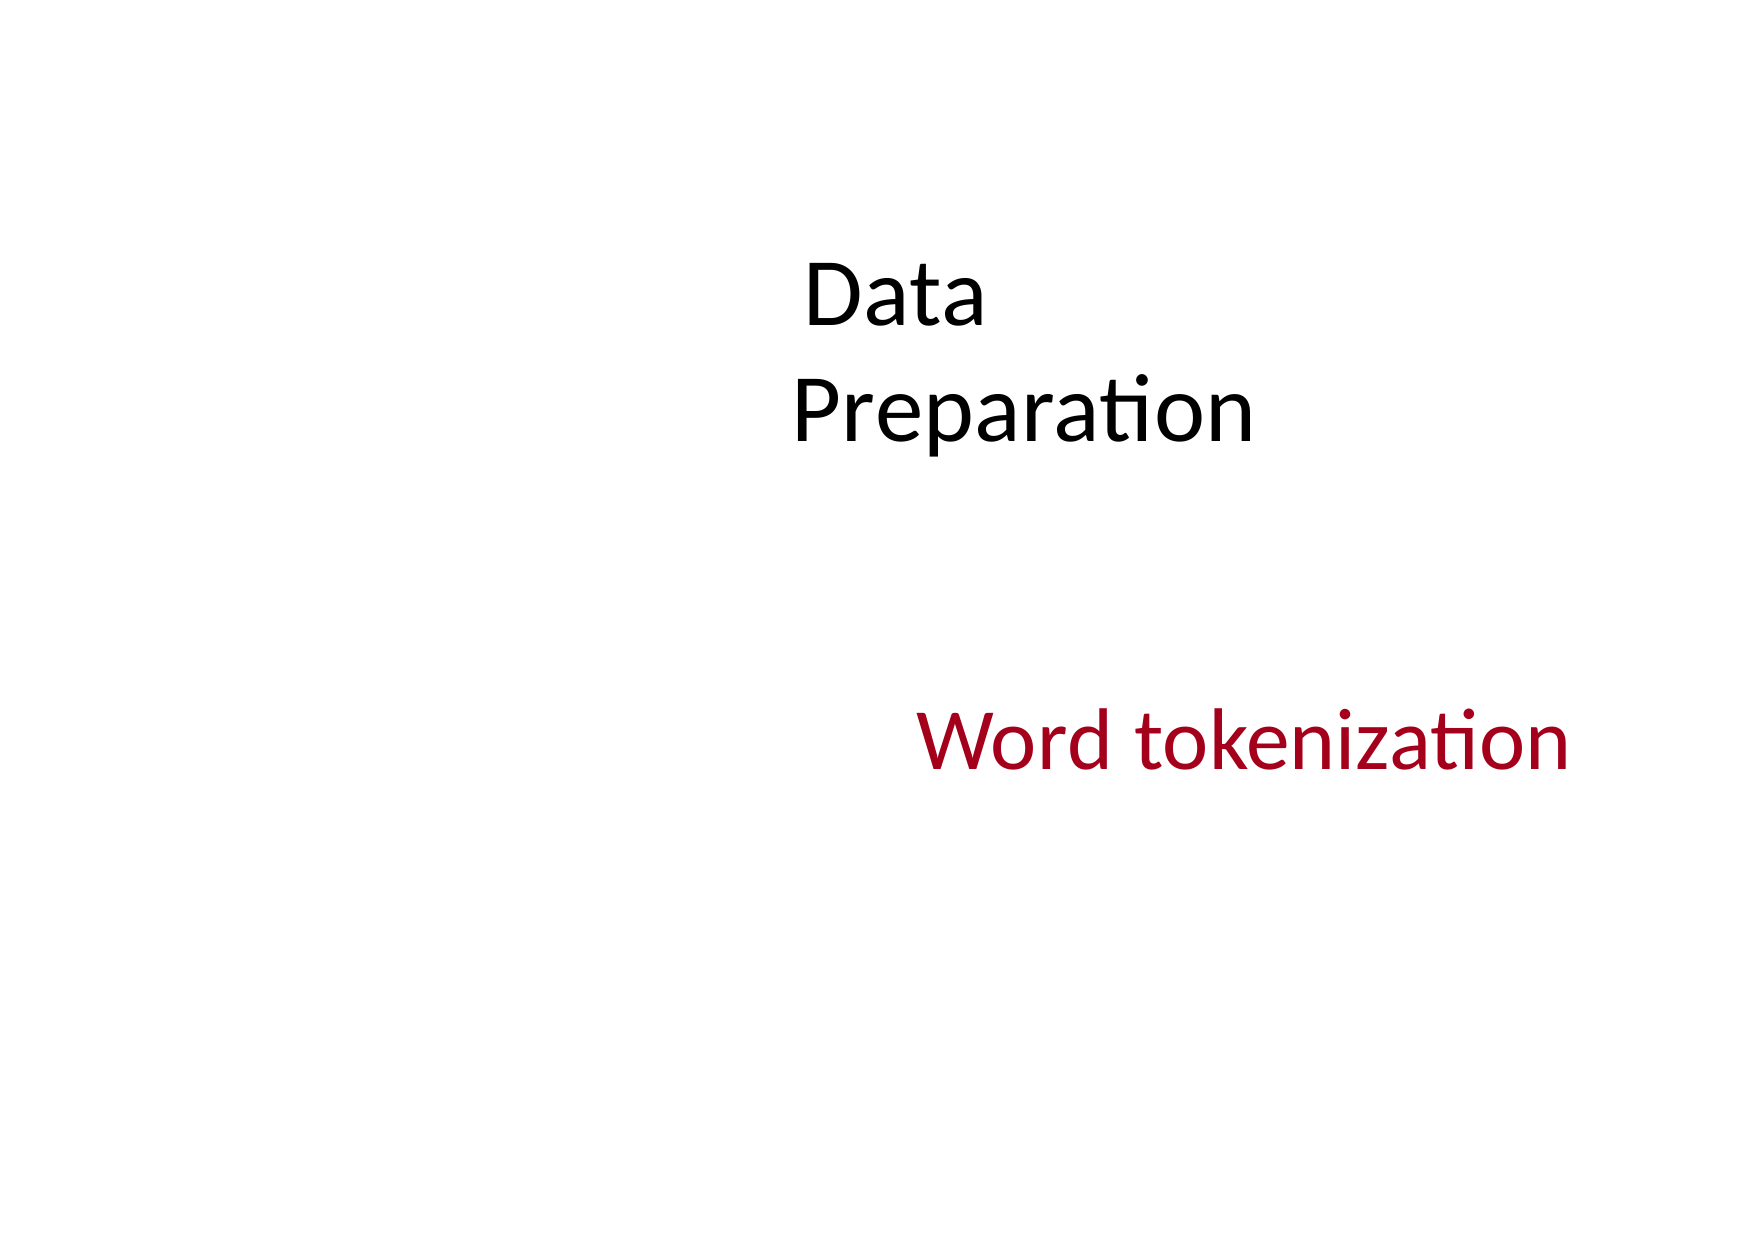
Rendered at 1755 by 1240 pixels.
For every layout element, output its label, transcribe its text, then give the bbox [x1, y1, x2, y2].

text_box Word tokenization [913, 678, 1587, 787]
text_box Data Preparation [789, 222, 1467, 461]
